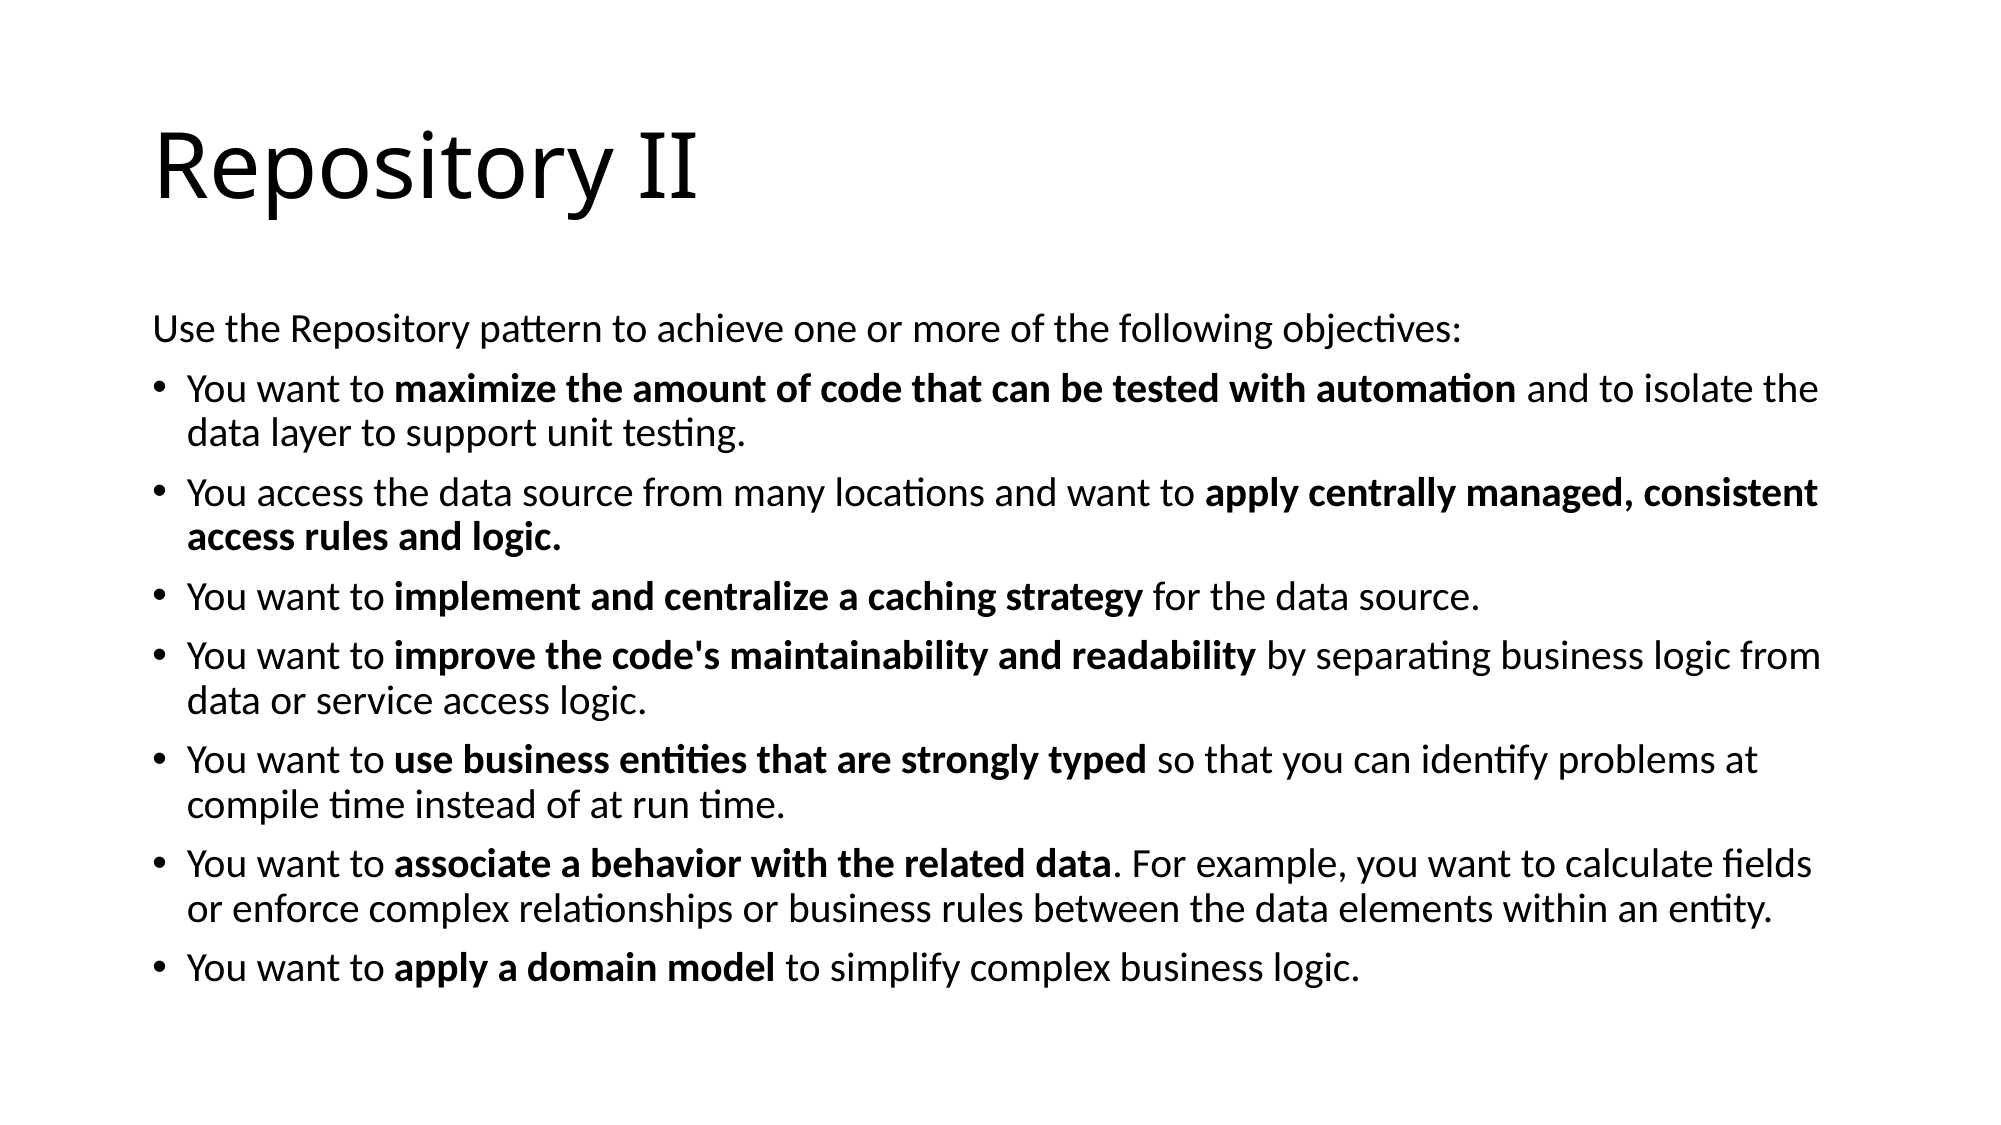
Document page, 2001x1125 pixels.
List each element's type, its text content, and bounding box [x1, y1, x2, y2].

title Repository II [137, 59, 1863, 278]
list Use the Repository pattern to achieve one or more of the following objectives: You want to maximize the amount of code that can be tested with automation and to isolate the data layer to support unit testing. You access the data source from many locations and want to apply centrally managed, consistent access rules and logic. You want to implement and centralize a caching strategy for the data source. You want to improve the code's maintainability and readability by separating business logic from data or service access logic. You want to use business entities that are strongly typed so that you can identify problems at compile time instead of at run time. You want to associate a behavior with the related data. For example, you want to calculate fields or enforce complex relationships or business rules between the data elements within an entity. You want to apply a domain model to simplify complex business logic. [137, 299, 1863, 1014]
